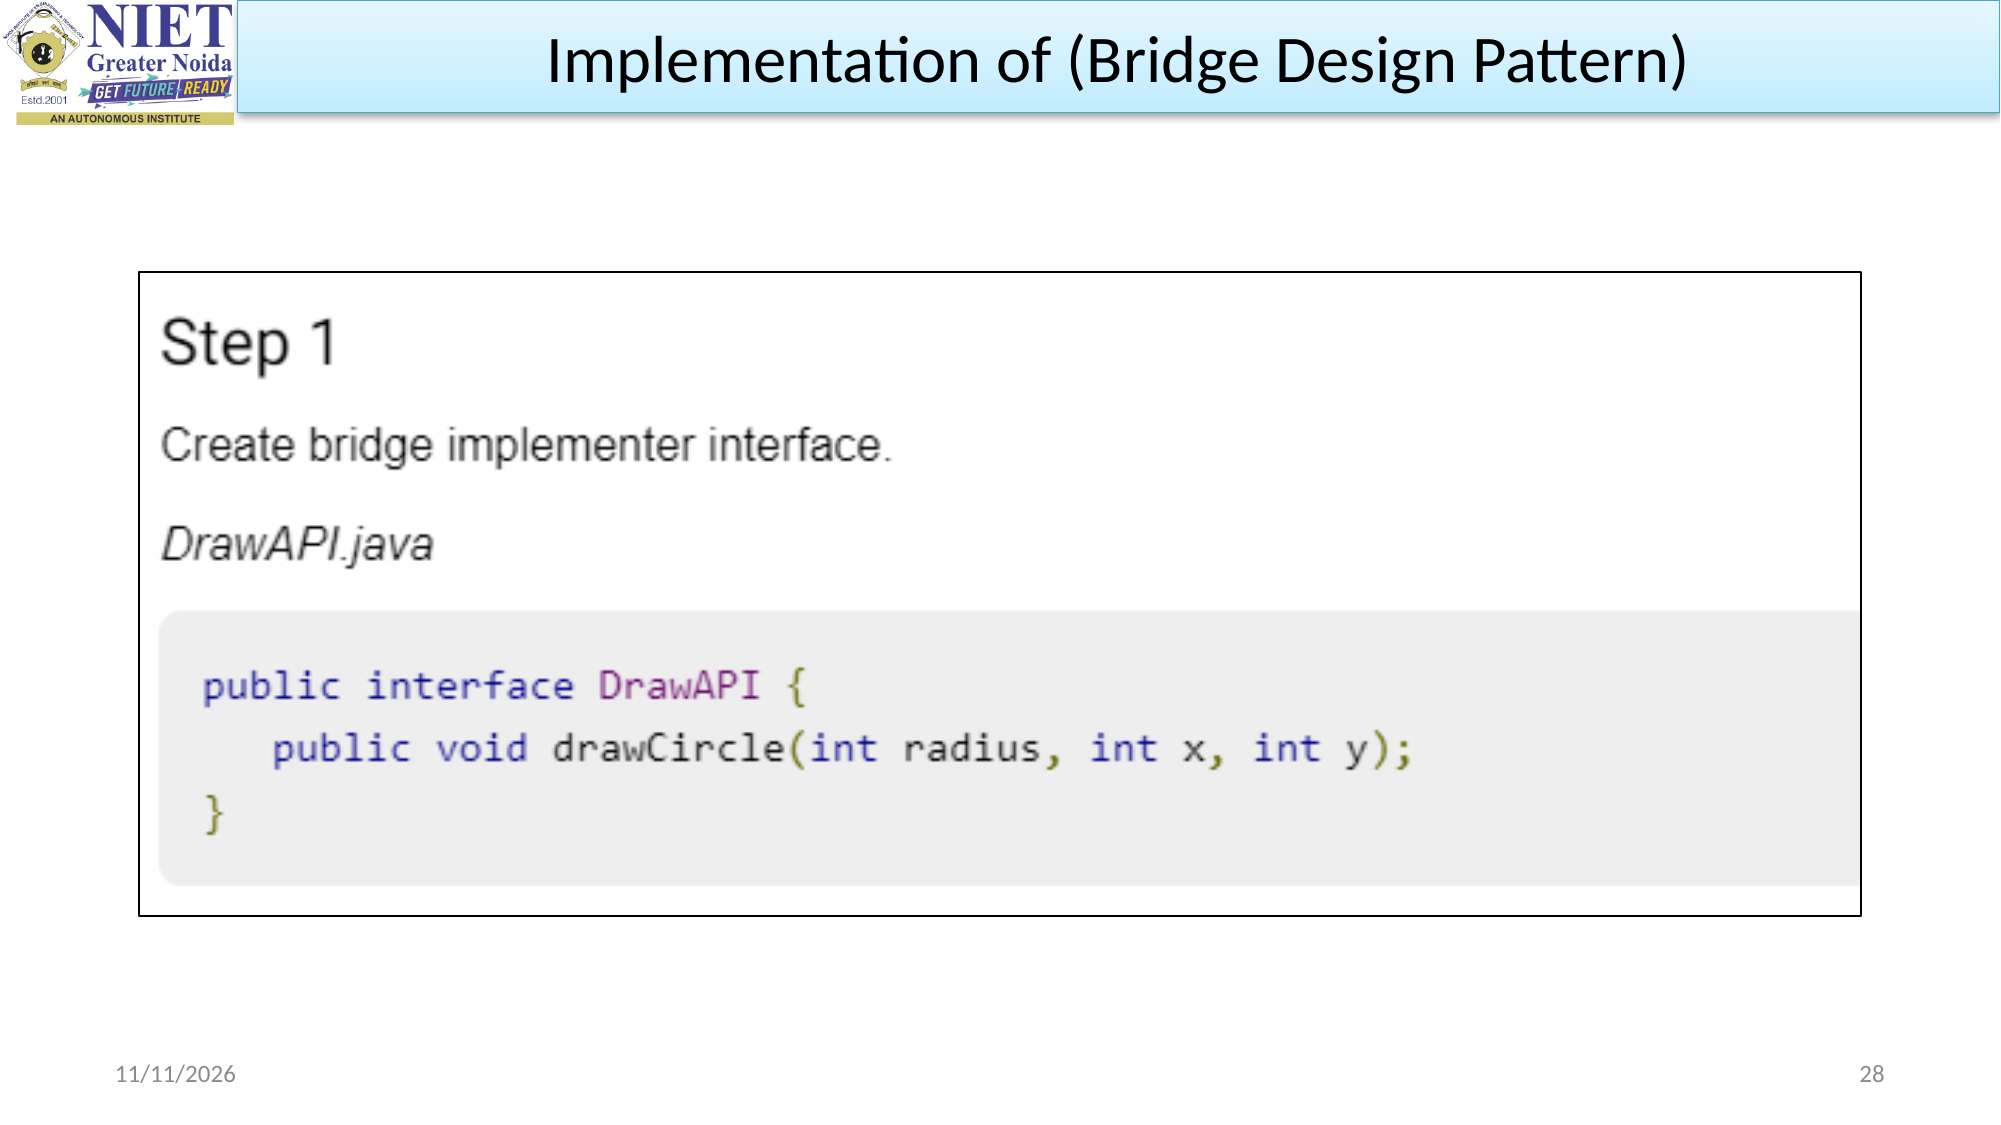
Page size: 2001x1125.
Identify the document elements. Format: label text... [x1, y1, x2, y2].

picture [139, 272, 1861, 916]
text_box [99, 227, 1900, 314]
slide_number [99, 1042, 567, 1103]
text_box Implementation of (Bridge Design Pattern) [237, 0, 2000, 113]
slide_number 28 [1433, 1042, 1900, 1103]
picture [3, 2, 234, 125]
